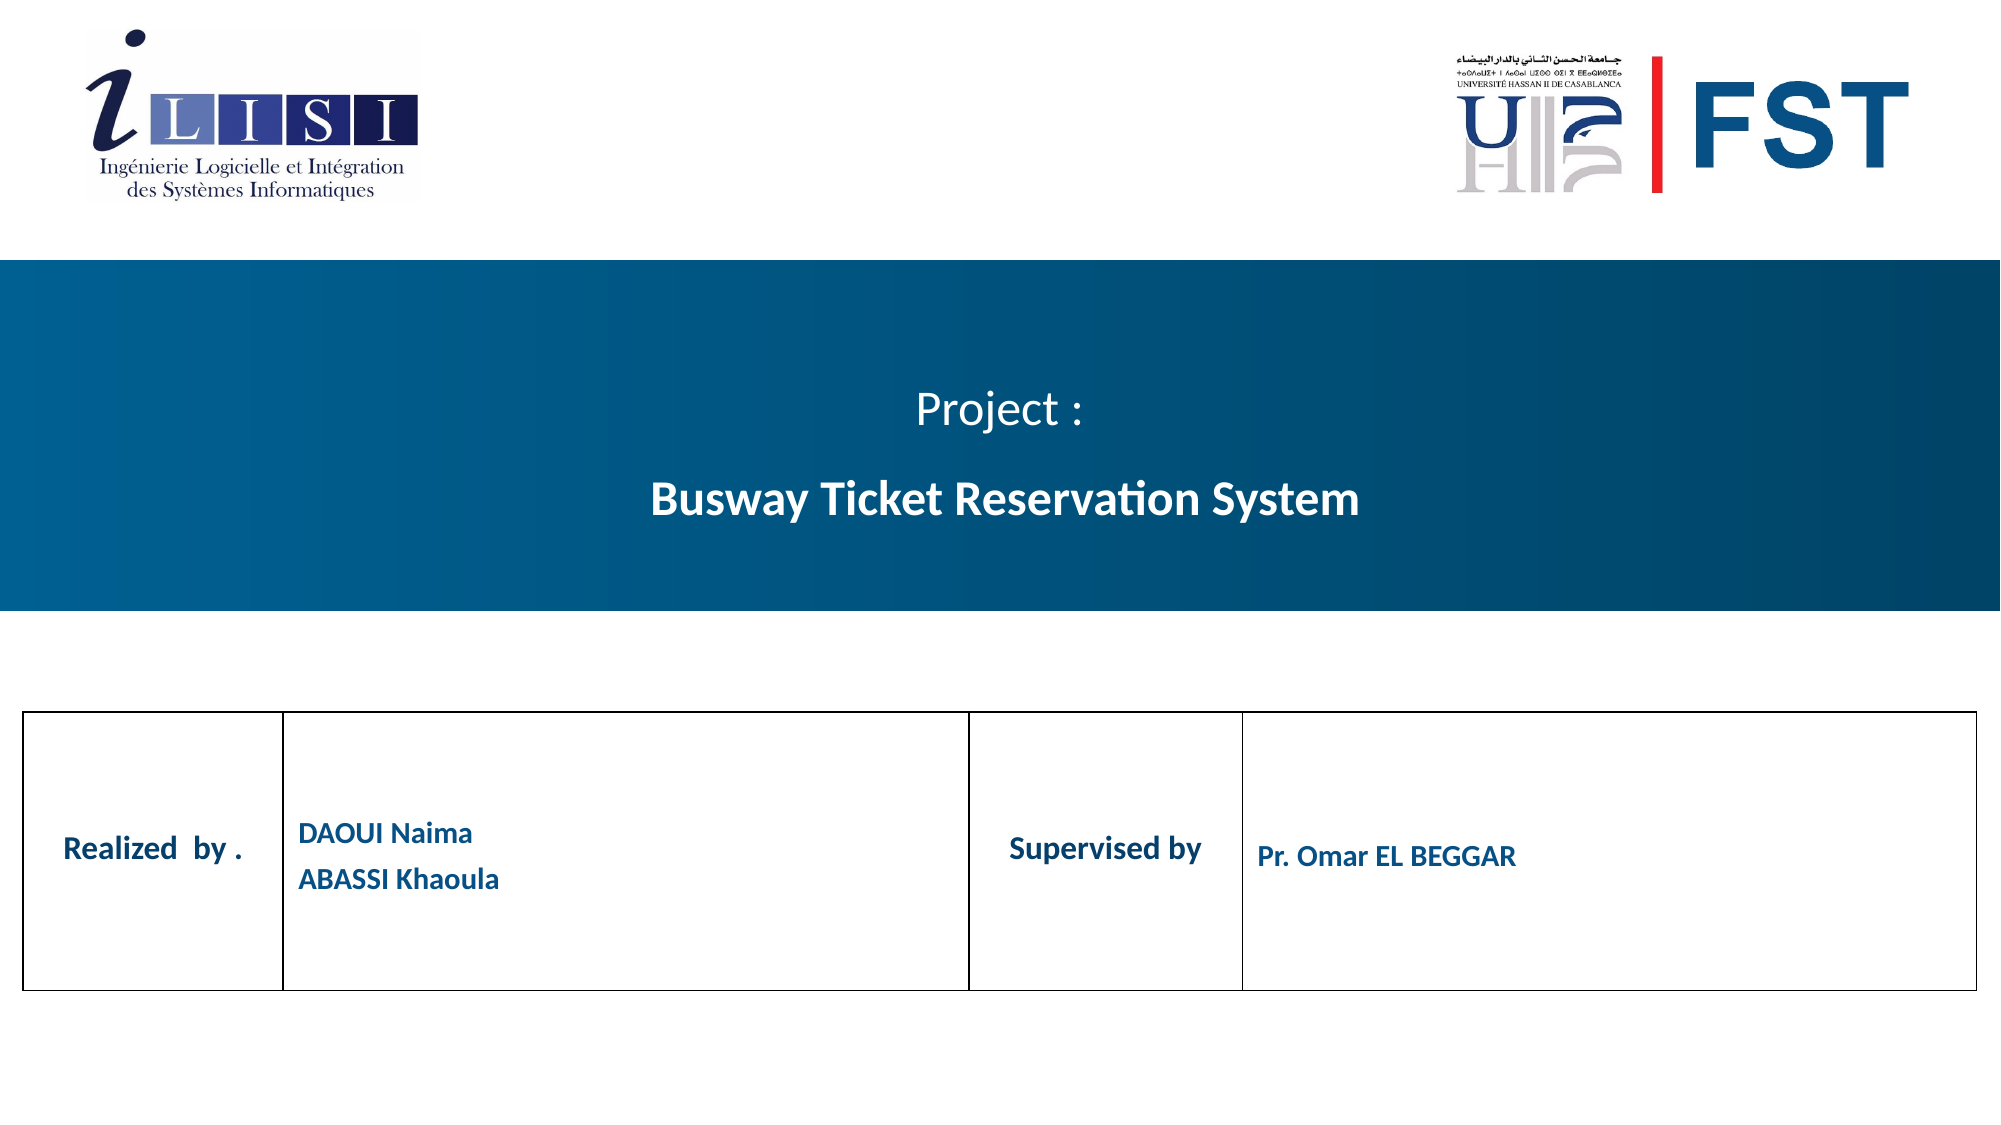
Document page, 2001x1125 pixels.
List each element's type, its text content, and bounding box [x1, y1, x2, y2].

picture [84, 29, 420, 203]
table_header Supervised by [970, 713, 1242, 990]
table_header DAOUI Naima ABASSI Khaoula [284, 713, 968, 990]
table_header Realized by . [24, 713, 282, 990]
table_header Pr. Omar EL BEGGAR [1243, 713, 1976, 990]
picture [1445, 39, 1913, 213]
title Project : Busway Ticket Reservation System [0, 260, 2000, 612]
